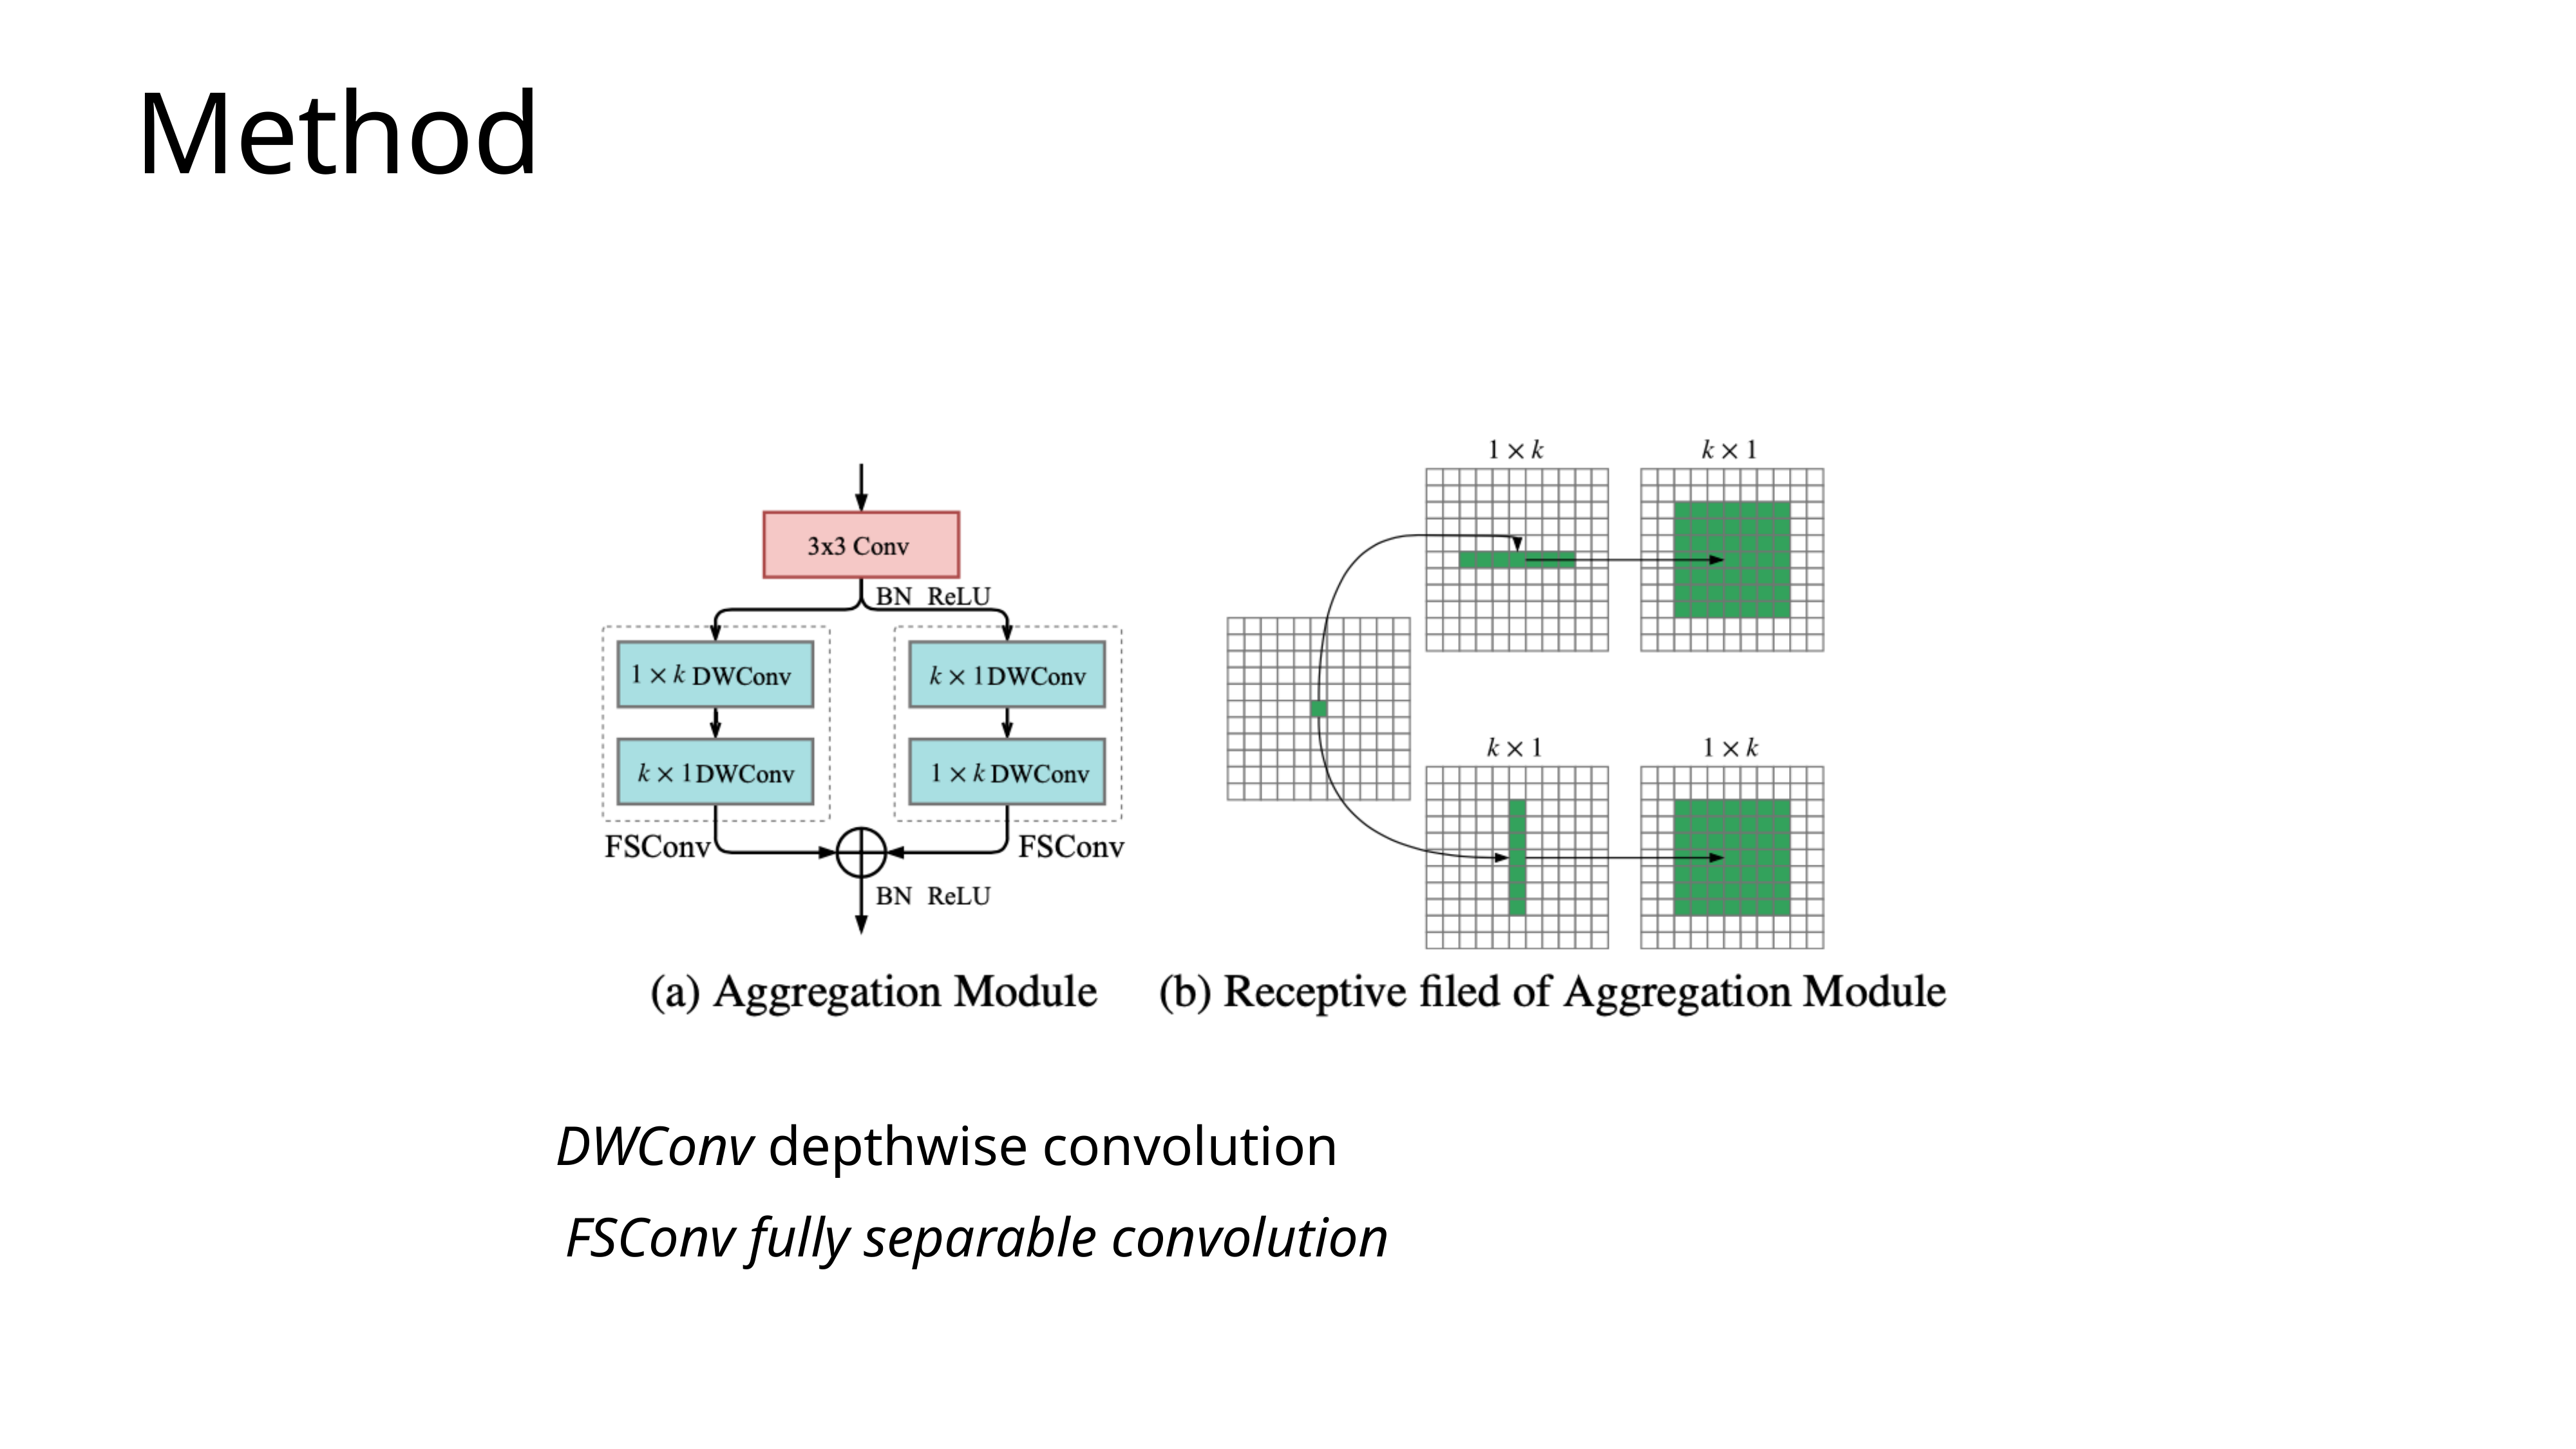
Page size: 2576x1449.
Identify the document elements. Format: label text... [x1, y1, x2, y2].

text_box FSConv fully separable convolution [559, 1197, 1410, 1273]
picture [557, 389, 2019, 1060]
title Method [128, 81, 2448, 265]
text_box DWConv depthwise convolution [550, 1106, 1359, 1182]
